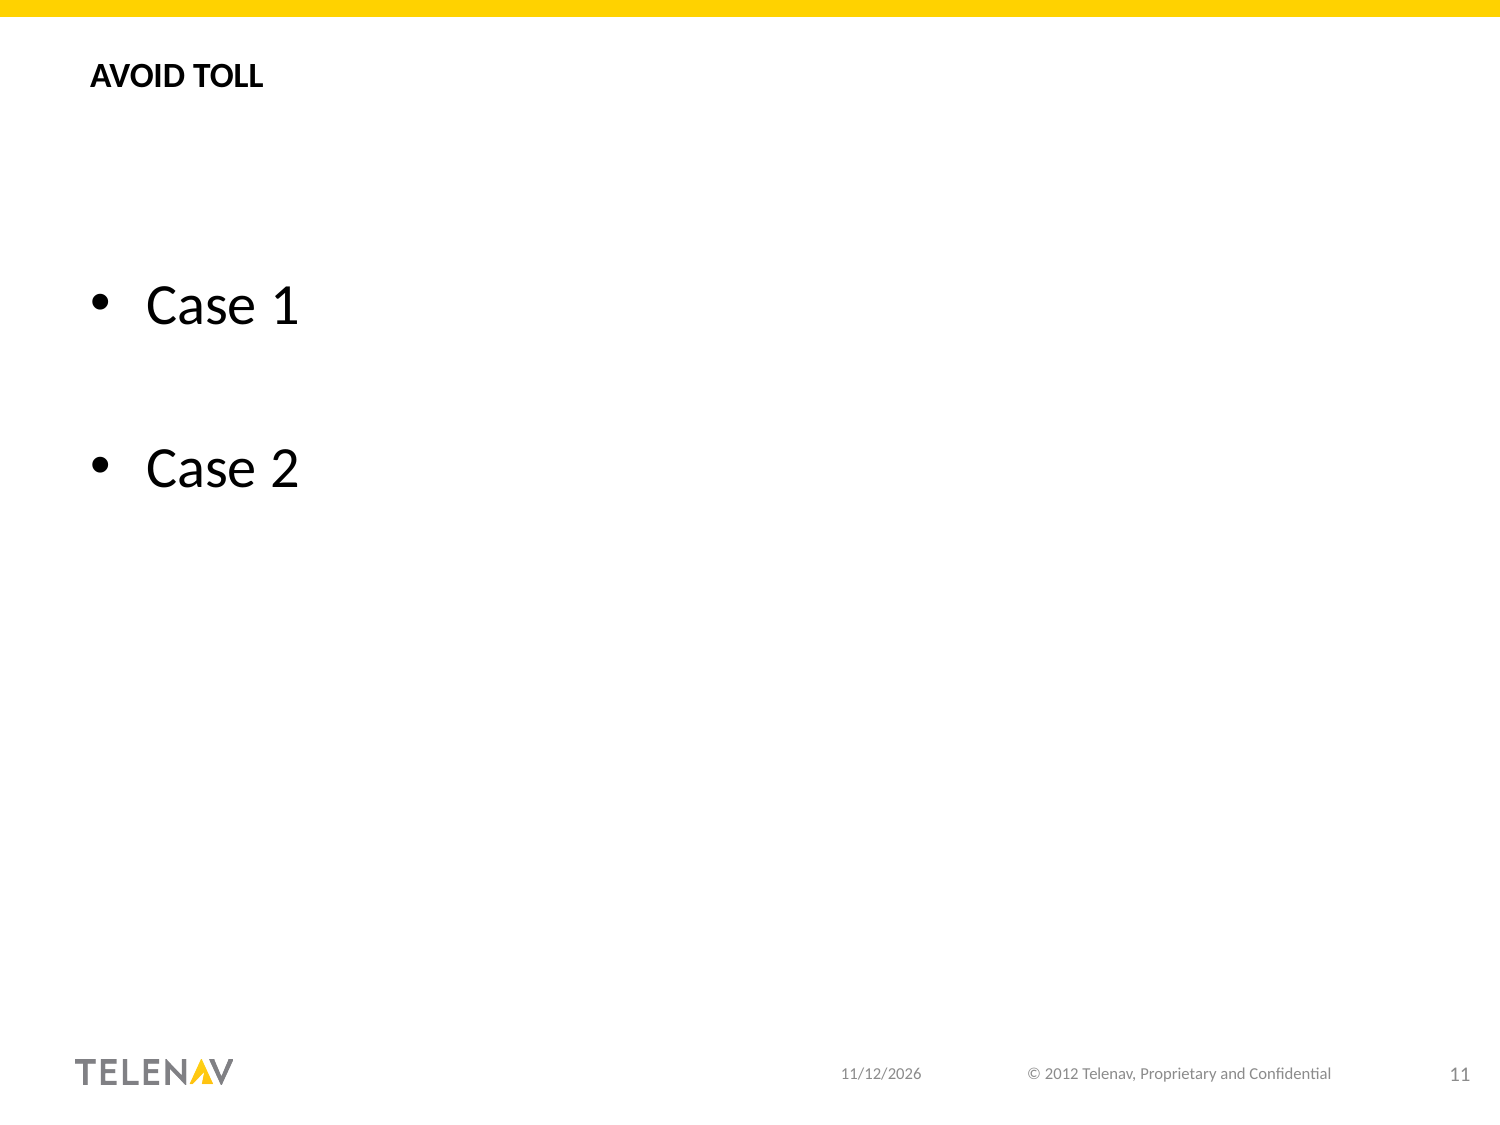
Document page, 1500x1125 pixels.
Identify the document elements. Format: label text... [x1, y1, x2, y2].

list Case 1 Case 2 [75, 177, 1468, 1005]
title Avoid Toll [75, 45, 1486, 146]
picture [75, 1059, 233, 1085]
footer © 2012 Telenav, Proprietary and Confidential [1006, 1042, 1353, 1103]
slide_number 11 [1420, 1042, 1486, 1103]
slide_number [825, 1042, 945, 1103]
